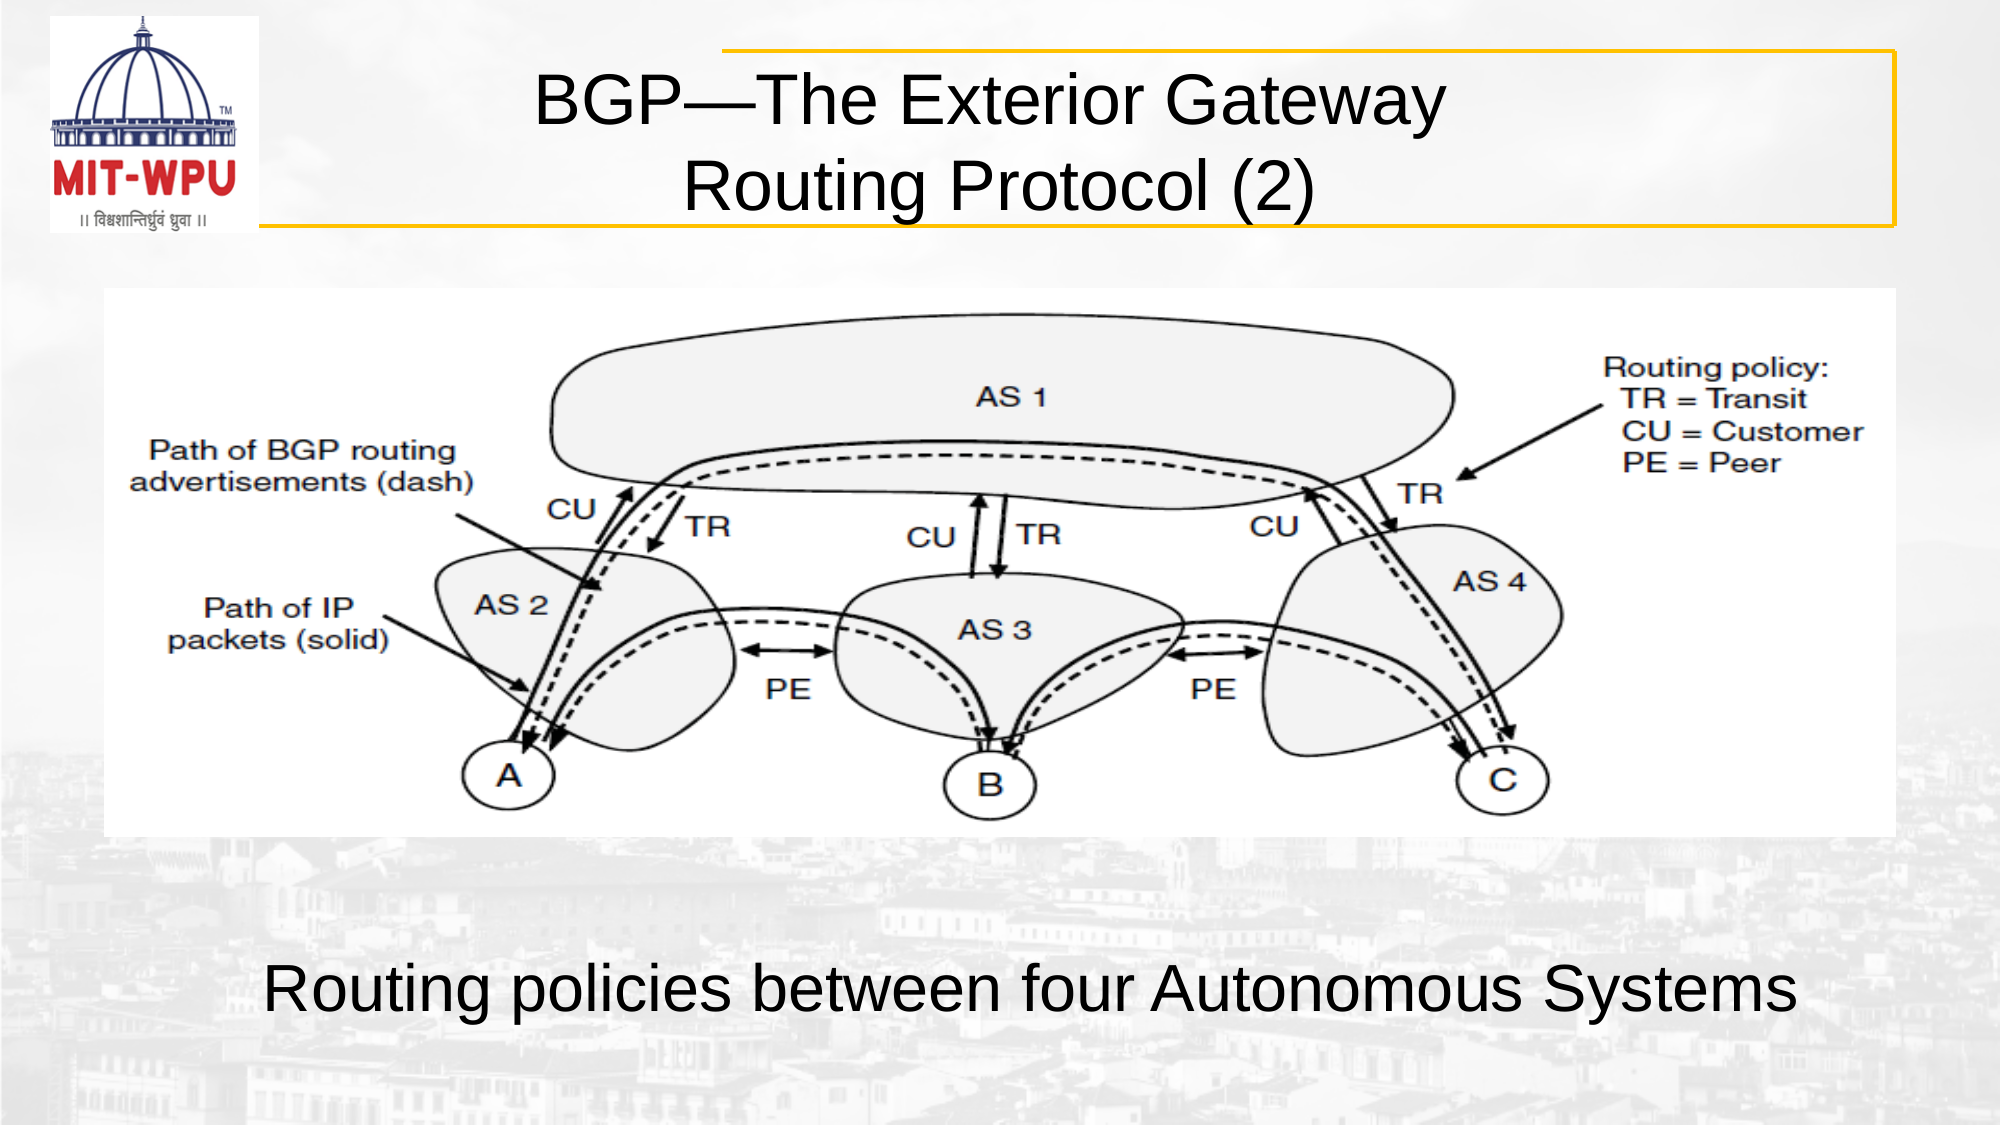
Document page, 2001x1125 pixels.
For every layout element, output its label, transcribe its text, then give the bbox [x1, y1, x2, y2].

picture [103, 288, 1897, 837]
list Routing policies between four Autonomous Systems [62, 937, 2000, 1075]
title BGP—The Exterior Gateway Routing Protocol (2) [99, 45, 1900, 233]
picture [50, 16, 259, 233]
